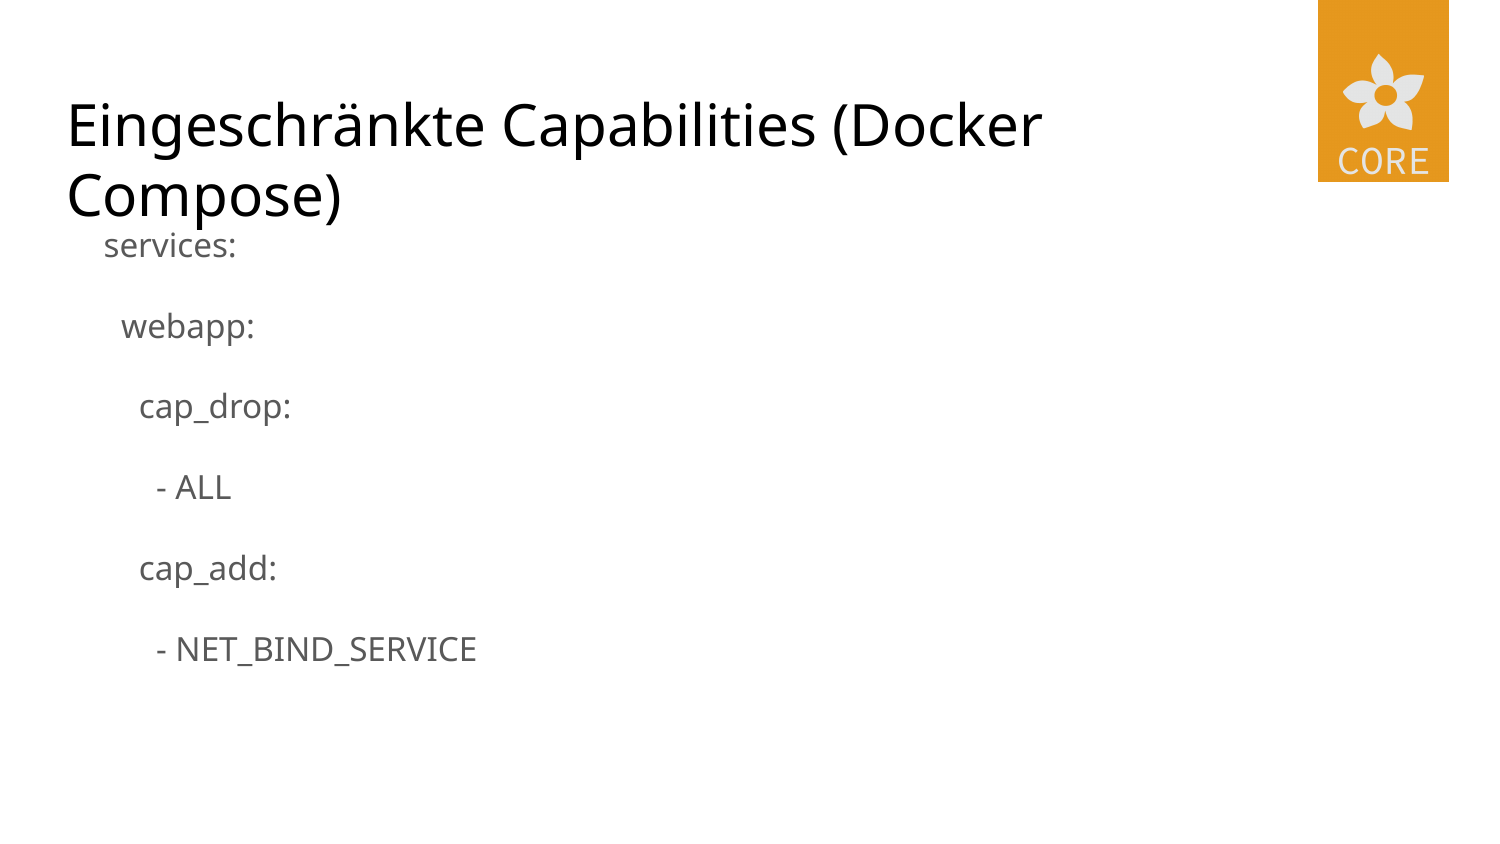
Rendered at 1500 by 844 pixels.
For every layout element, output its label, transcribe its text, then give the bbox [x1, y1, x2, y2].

title Eingeschränkte Capabilities (Docker Compose) [51, 72, 1312, 173]
list services: webapp: cap_drop: - ALL cap_add: - NET_BIND_SERVICE [51, 189, 1449, 750]
picture [1318, 0, 1449, 182]
